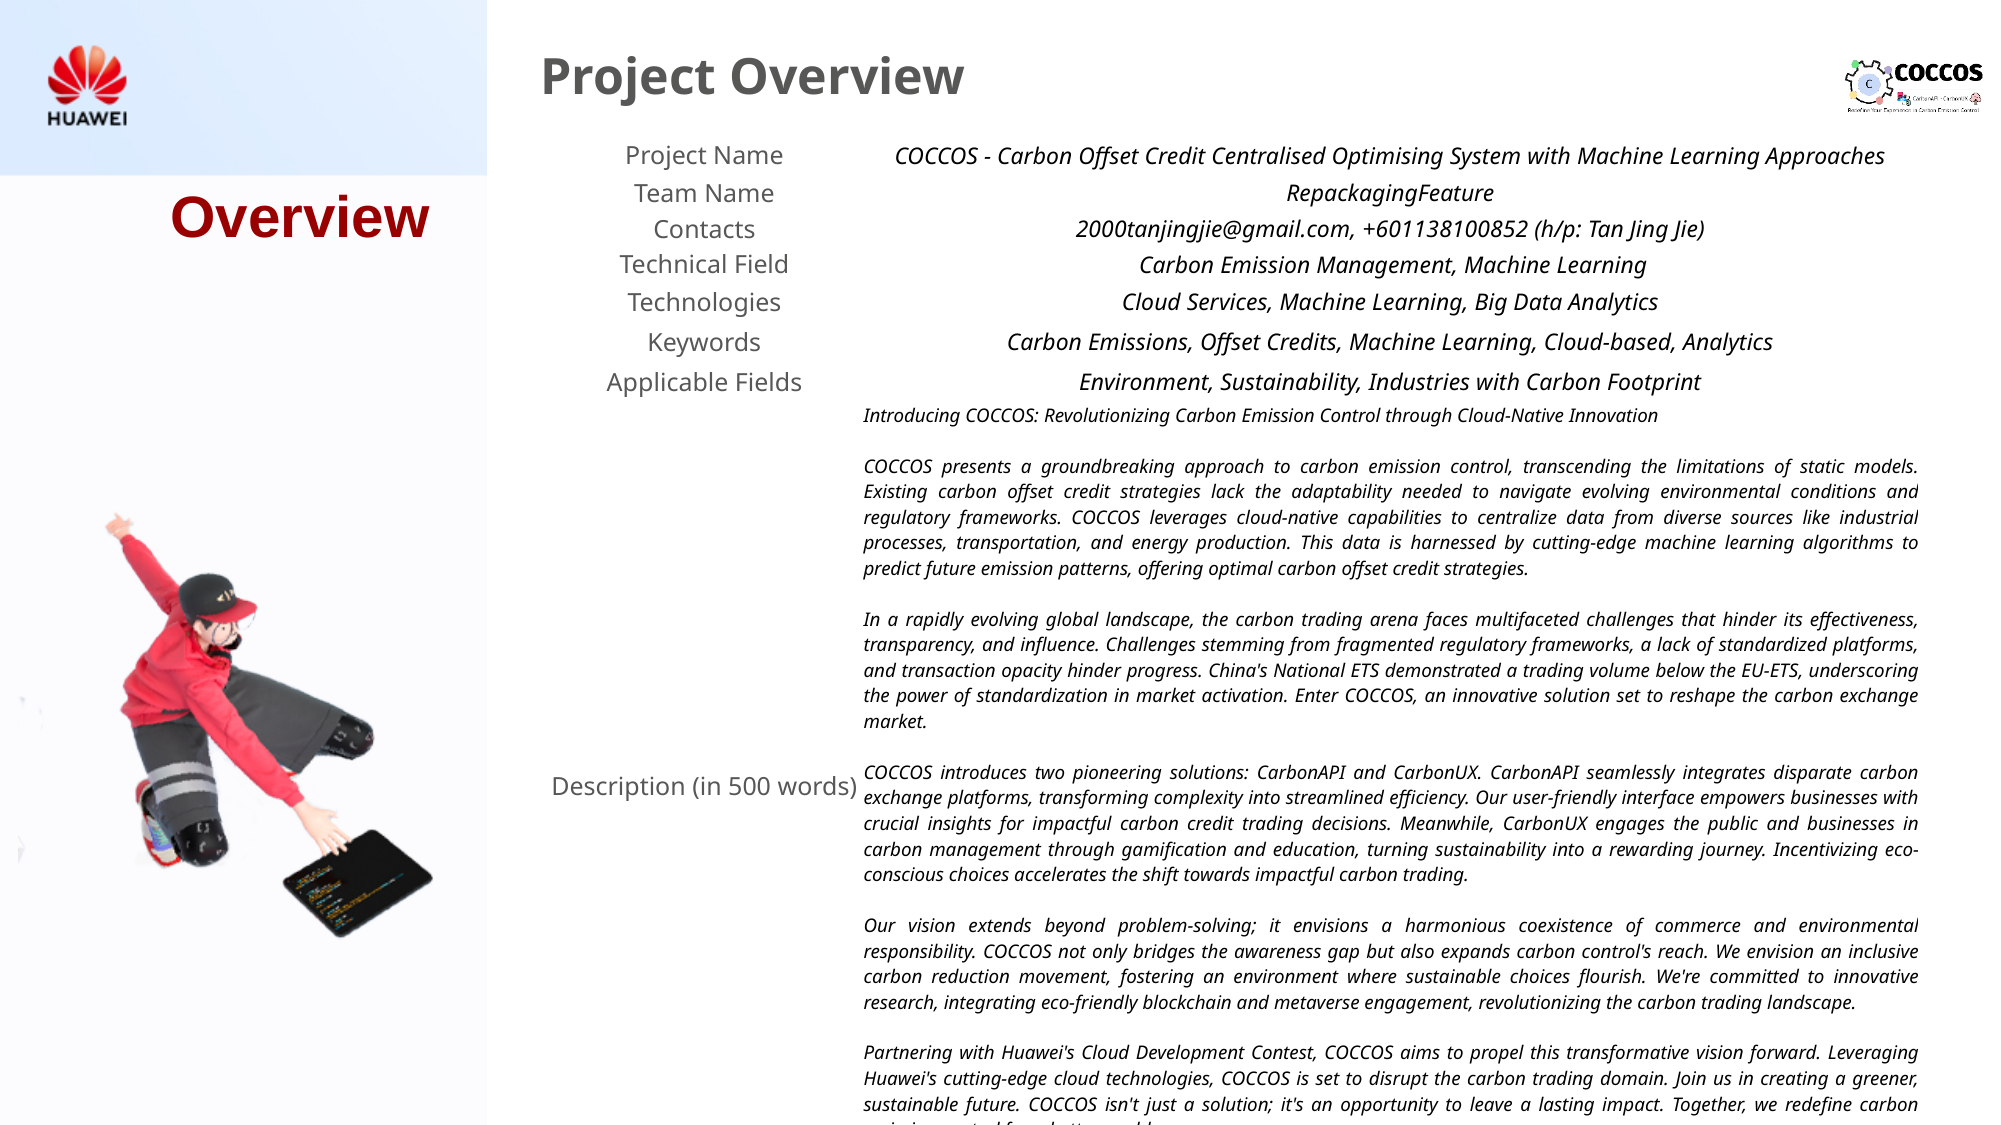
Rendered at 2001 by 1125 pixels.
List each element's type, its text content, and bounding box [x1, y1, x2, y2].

table_cell Technical Field [548, 247, 861, 280]
picture [0, 0, 488, 1125]
table_cell Applicable Fields [548, 362, 861, 400]
text_box Project Overview [525, 36, 981, 112]
table_header COCCOS - Carbon Offset Credit Centralised Optimising System with Machine Learning Approaches [863, 136, 1918, 174]
table_cell Keywords [548, 322, 861, 360]
table_cell RepackagingFeature [863, 175, 1918, 209]
table_cell Contacts [548, 211, 861, 245]
table_cell Carbon Emission Management, Machine Learning [863, 247, 1918, 280]
table_header Project Name [548, 136, 861, 174]
table_cell Description (in 500 words) [548, 402, 861, 1125]
table_cell Environment, Sustainability, Industries with Carbon Footprint [863, 362, 1918, 400]
table_cell Technologies [548, 282, 861, 320]
table_cell Introducing COCCOS: Revolutionizing Carbon Emission Control through Cloud-Native Innovation COCCOS presents a groundbreaking approach to carbon emission control, transcending the limitations of static models. Existing carbon offset credit strategies lack the adaptability needed to navigate evolving environmental conditions and regulatory frameworks. COCCOS leverages cloud-native capabilities to centralize data from diverse sources like industrial processes, transportation, and energy production. This data is harnessed by cutting-edge machine learning algorithms to predict future emission patterns, offering optimal carbon offset credit strategies. In a rapidly evolving global landscape, the carbon trading arena faces multifaceted challenges that hinder its effectiveness, transparency, and influence. Challenges stemming from fragmented regulatory frameworks, a lack of standardized platforms, and transaction opacity hinder progress. China's National ETS demonstrated a trading volume below the EU-ETS, underscoring the power of standardization in market activation. Enter COCCOS, an innovative solution set to reshape the carbon exchange market. COCCOS introduces two pioneering solutions: CarbonAPI and CarbonUX. CarbonAPI seamlessly integrates disparate carbon exchange platforms, transforming complexity into streamlined efficiency. Our user-friendly interface empowers businesses with crucial insights for impactful carbon credit trading decisions. Meanwhile, CarbonUX engages the public and businesses in carbon management through gamification and education, turning sustainability into a rewarding journey. Incentivizing eco-conscious choices accelerates the shift towards impactful carbon trading. Our vision extends beyond problem-solving; it envisions a harmonious coexistence of commerce and environmental responsibility. COCCOS not only bridges the awareness gap but also expands carbon control's reach. We envision an inclusive carbon reduction movement, fostering an environment where sustainable choices flourish. We're committed to innovative research, integrating eco-friendly blockchain and metaverse engagement, revolutionizing the carbon trading landscape. Partnering with Huawei's Cloud Development Contest, COCCOS aims to propel this transformative vision forward. Leveraging Huawei's cutting-edge cloud technologies, COCCOS is set to disrupt the carbon trading domain. Join us in creating a greener, sustainable future. COCCOS isn't just a solution; it's an opportunity to leave a lasting impact. Together, we redefine carbon emission control for a better world. [863, 402, 1918, 1125]
table_cell Cloud Services, Machine Learning, Big Data Analytics [863, 282, 1918, 320]
table_cell 2000tanjingjie@gmail.com, +601138100852 (h/p: Tan Jing Jie) [863, 211, 1918, 245]
text_box [486, 0, 2000, 1125]
table_cell Team Name [548, 175, 861, 209]
text_box Overview [132, 170, 468, 282]
table_cell Carbon Emissions, Offset Credits, Machine Learning, Cloud-based, Analytics [863, 322, 1918, 360]
picture [1837, 50, 1985, 118]
